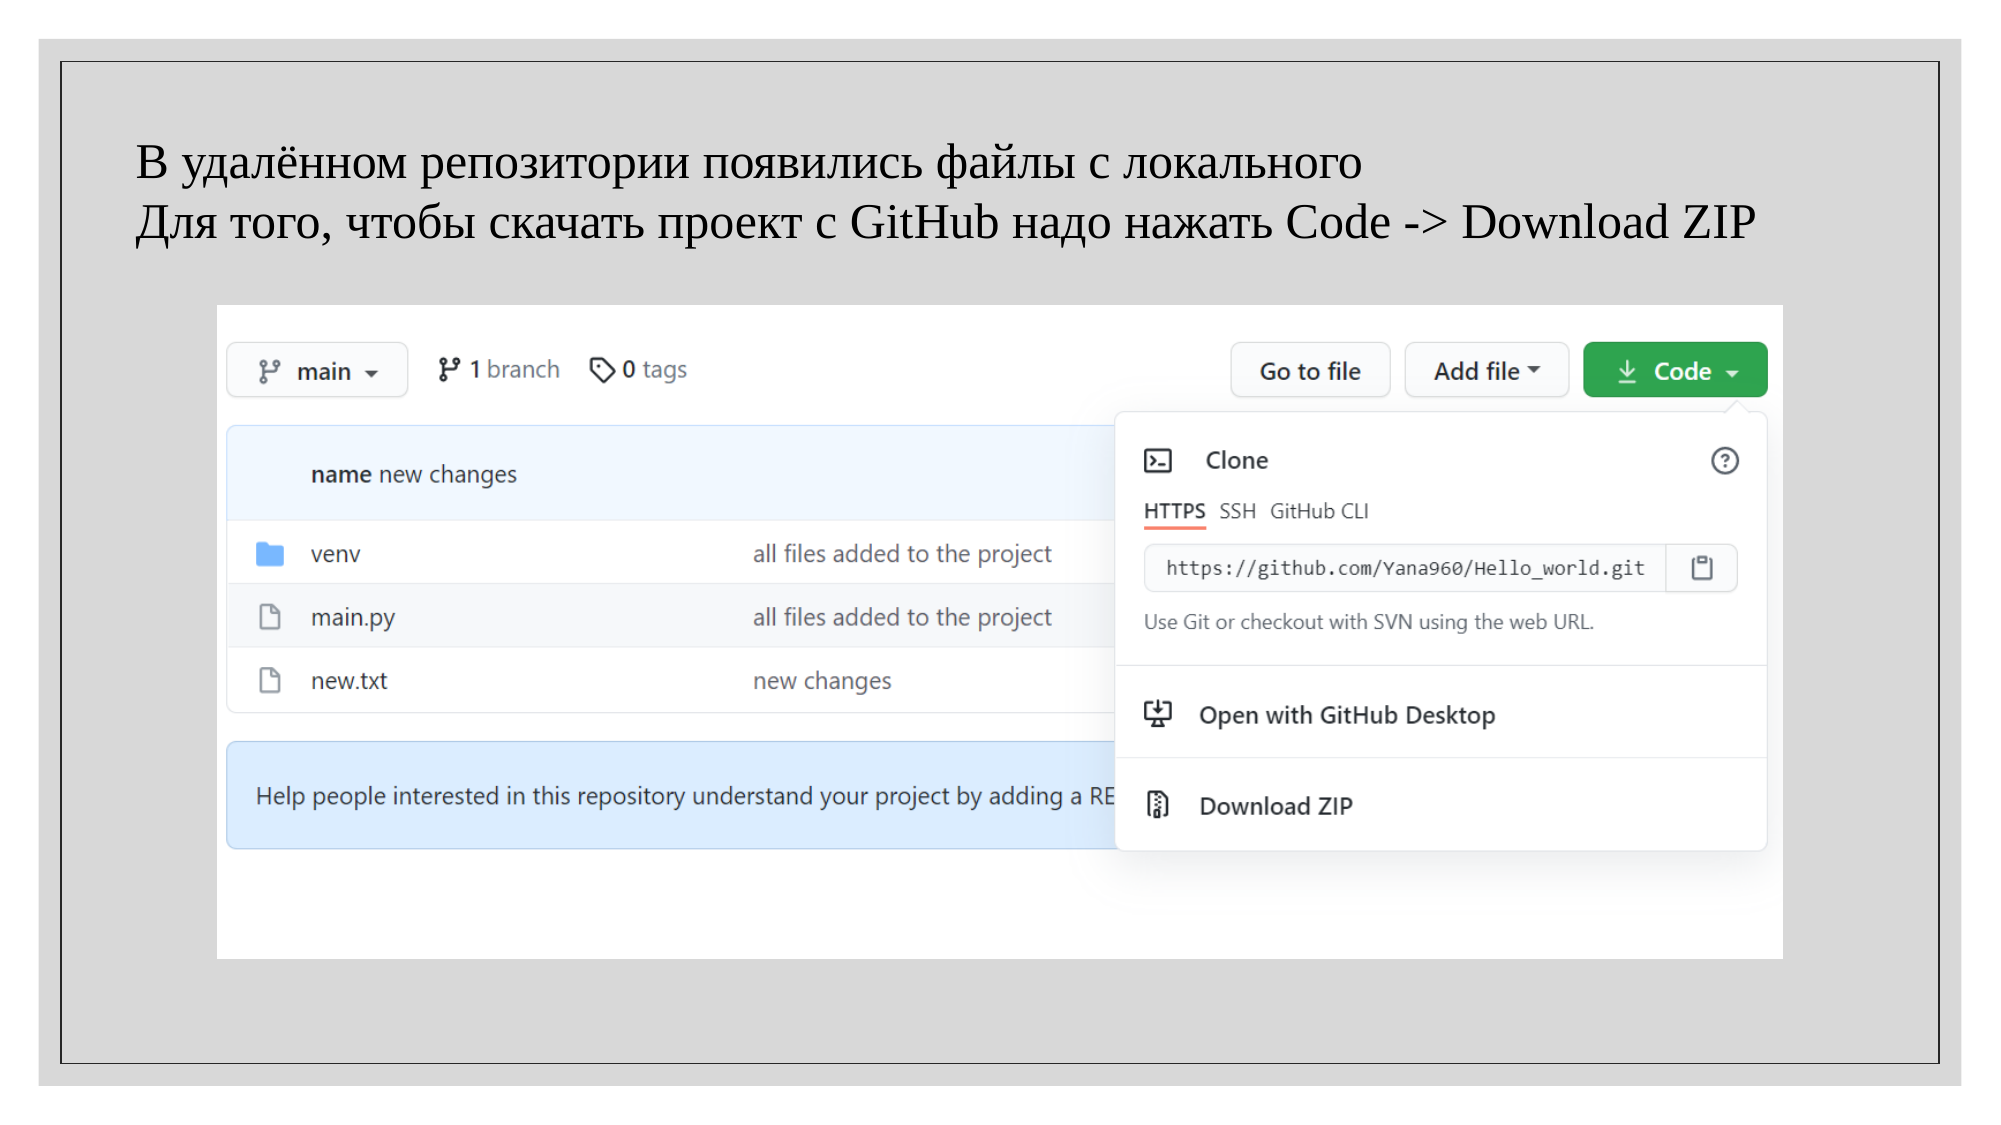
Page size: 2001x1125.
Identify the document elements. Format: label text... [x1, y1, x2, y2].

text_box В удалённом репозитории появились файлы с локального Для того, чтобы скачать проект с GitHub надо нажать Code -> Download ZIP [120, 120, 1830, 256]
picture [217, 304, 1783, 959]
